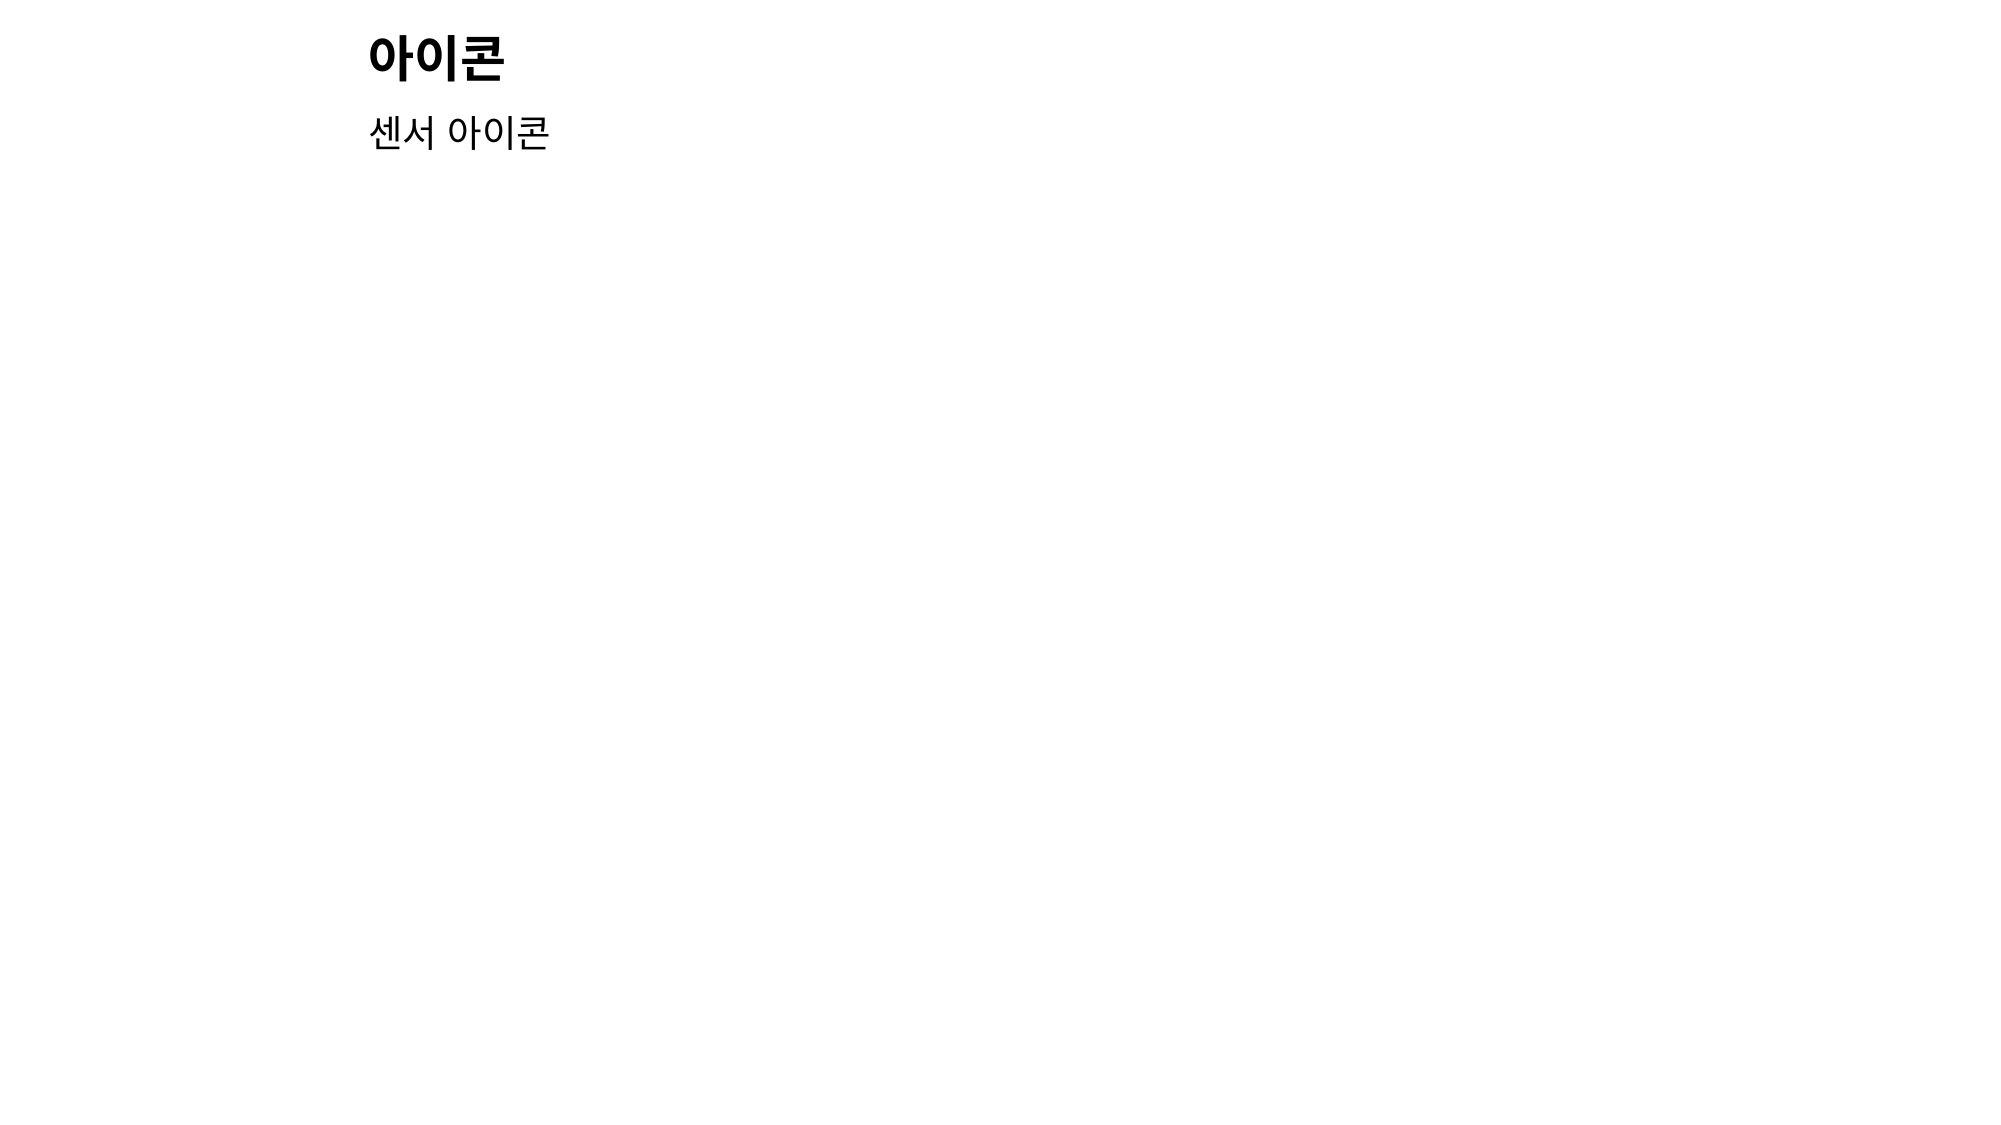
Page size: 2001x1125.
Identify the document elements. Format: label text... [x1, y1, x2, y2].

list 센서 아이콘 [353, 105, 619, 166]
title 아이콘 [353, 22, 577, 100]
